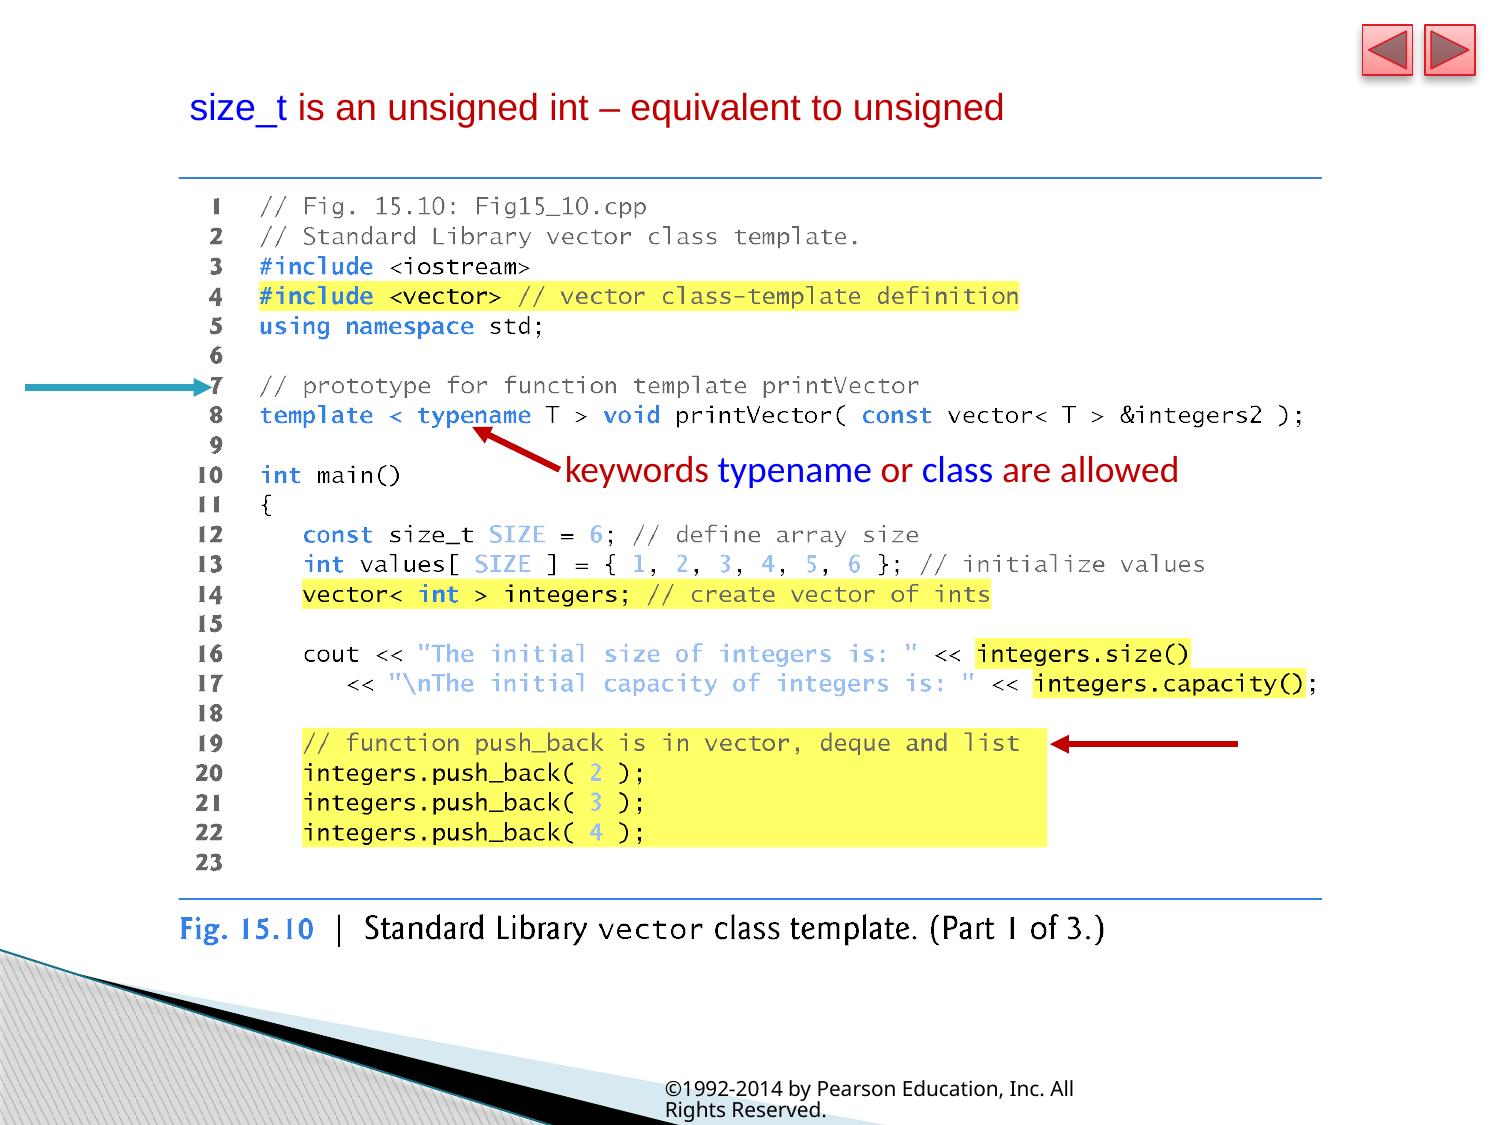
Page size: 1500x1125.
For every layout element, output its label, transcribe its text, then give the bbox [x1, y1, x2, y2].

text_box size_t is an unsigned int – equivalent to unsigned [174, 75, 1030, 124]
footer ©1992-2014 by Pearson Education, Inc. All Rights Reserved. [650, 1051, 1105, 1112]
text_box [471, 426, 560, 470]
picture [0, 124, 1500, 1036]
